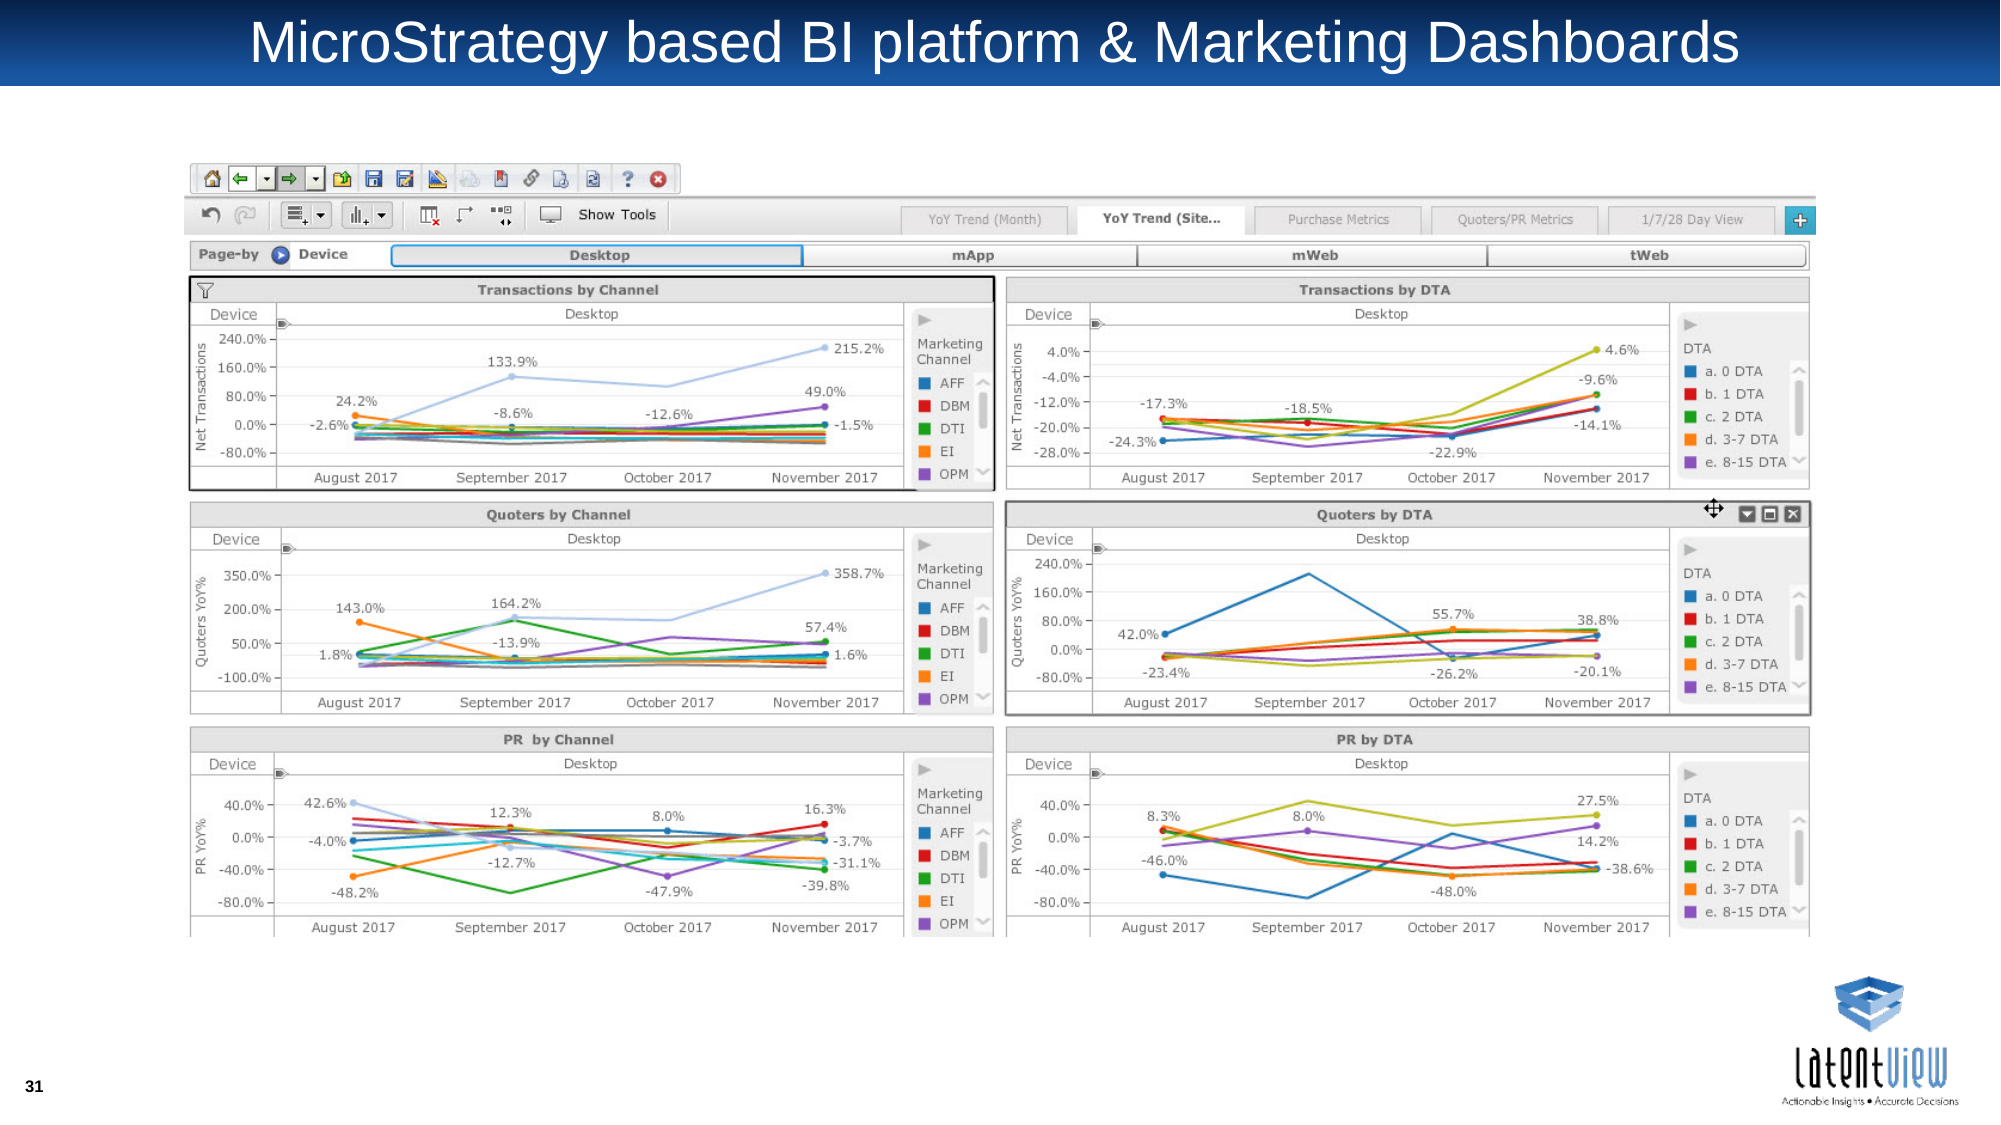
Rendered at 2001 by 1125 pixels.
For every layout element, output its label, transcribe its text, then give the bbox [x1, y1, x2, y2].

title MicroStrategy based BI platform & Marketing Dashboards [98, 9, 1894, 77]
picture [1754, 959, 1988, 1125]
picture [184, 162, 1816, 937]
